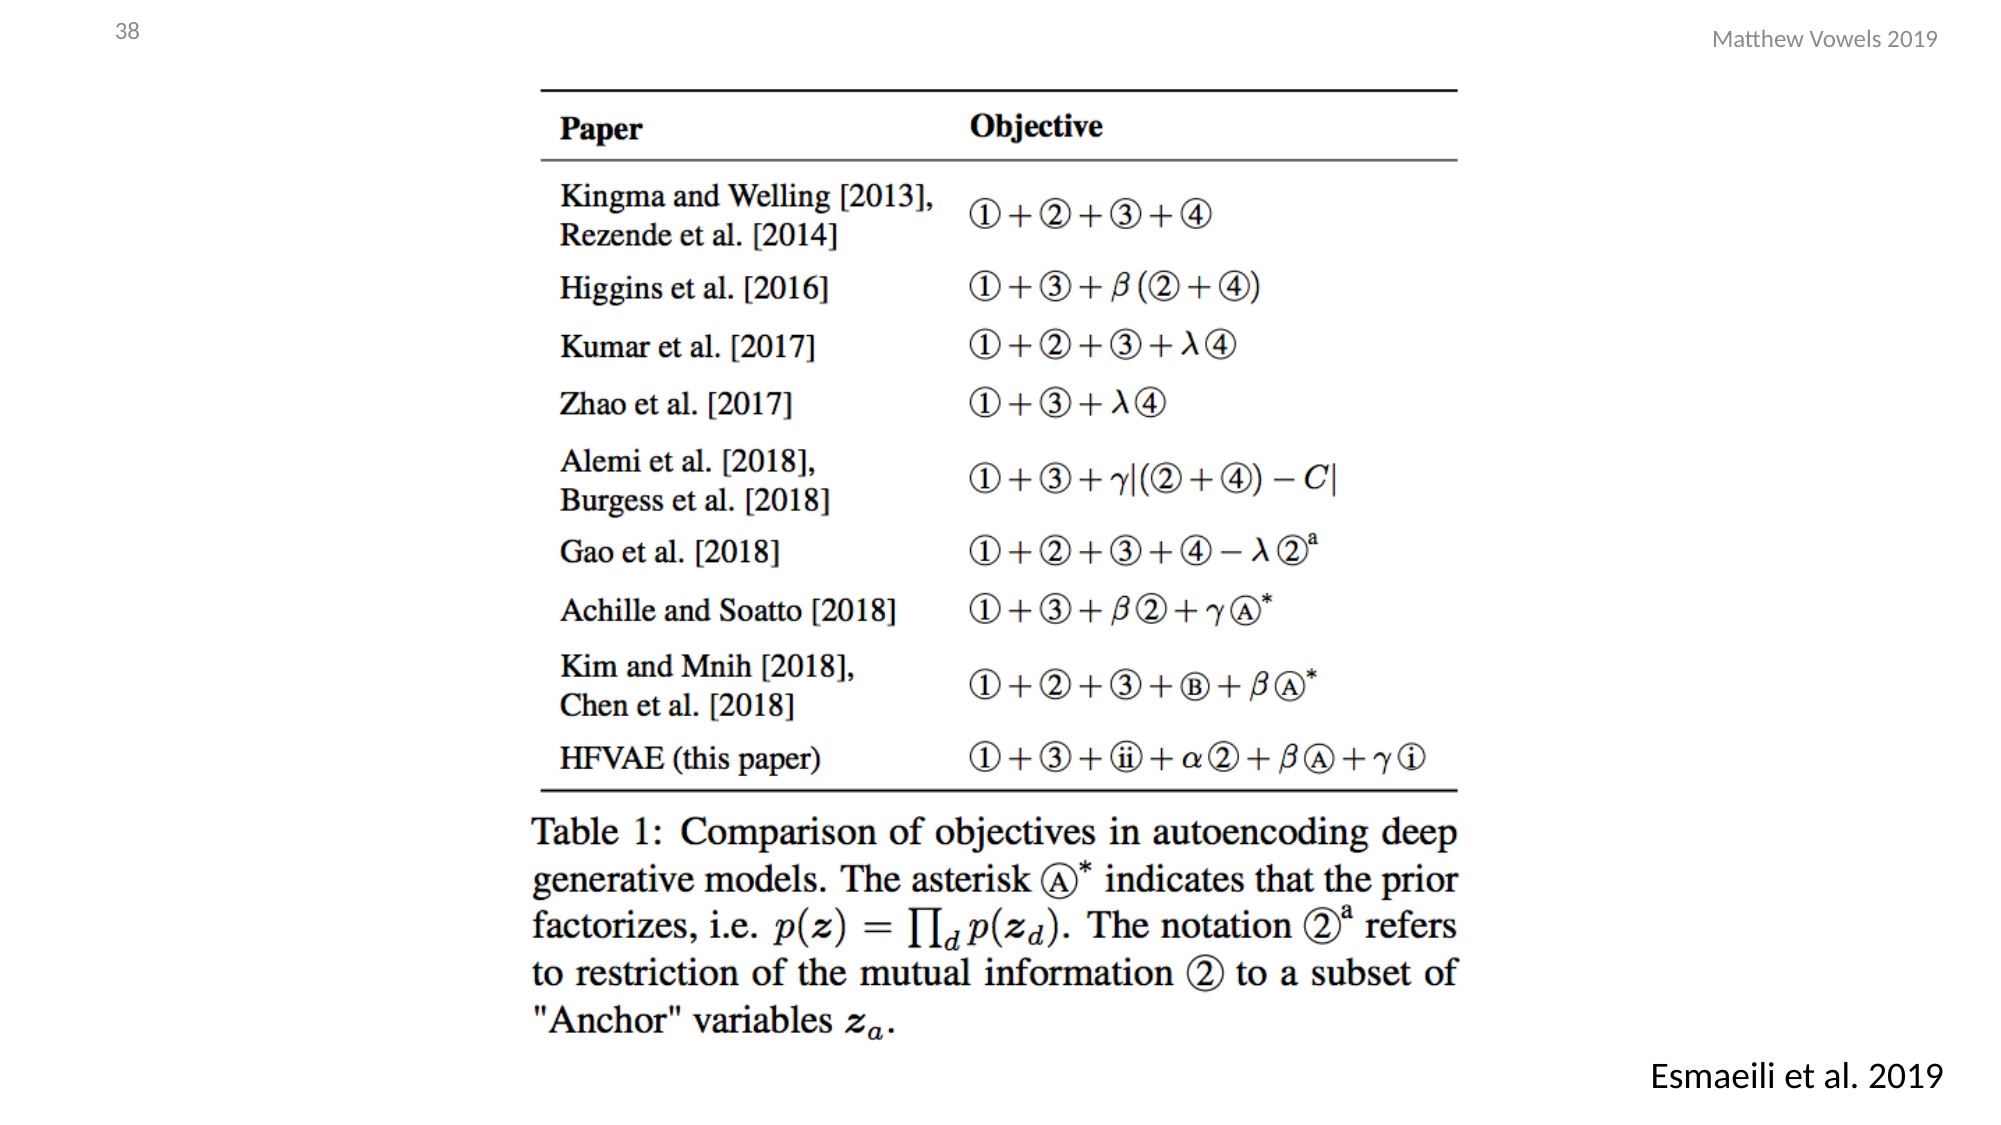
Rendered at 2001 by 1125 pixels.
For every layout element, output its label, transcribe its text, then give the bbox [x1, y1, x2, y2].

text_box Esmaeili et al. 2019 [1635, 1043, 1960, 1103]
slide_number 38 [0, 0, 156, 60]
slide_number Matthew Vowels 2019 [1697, 7, 2000, 68]
picture [530, 81, 1469, 1044]
